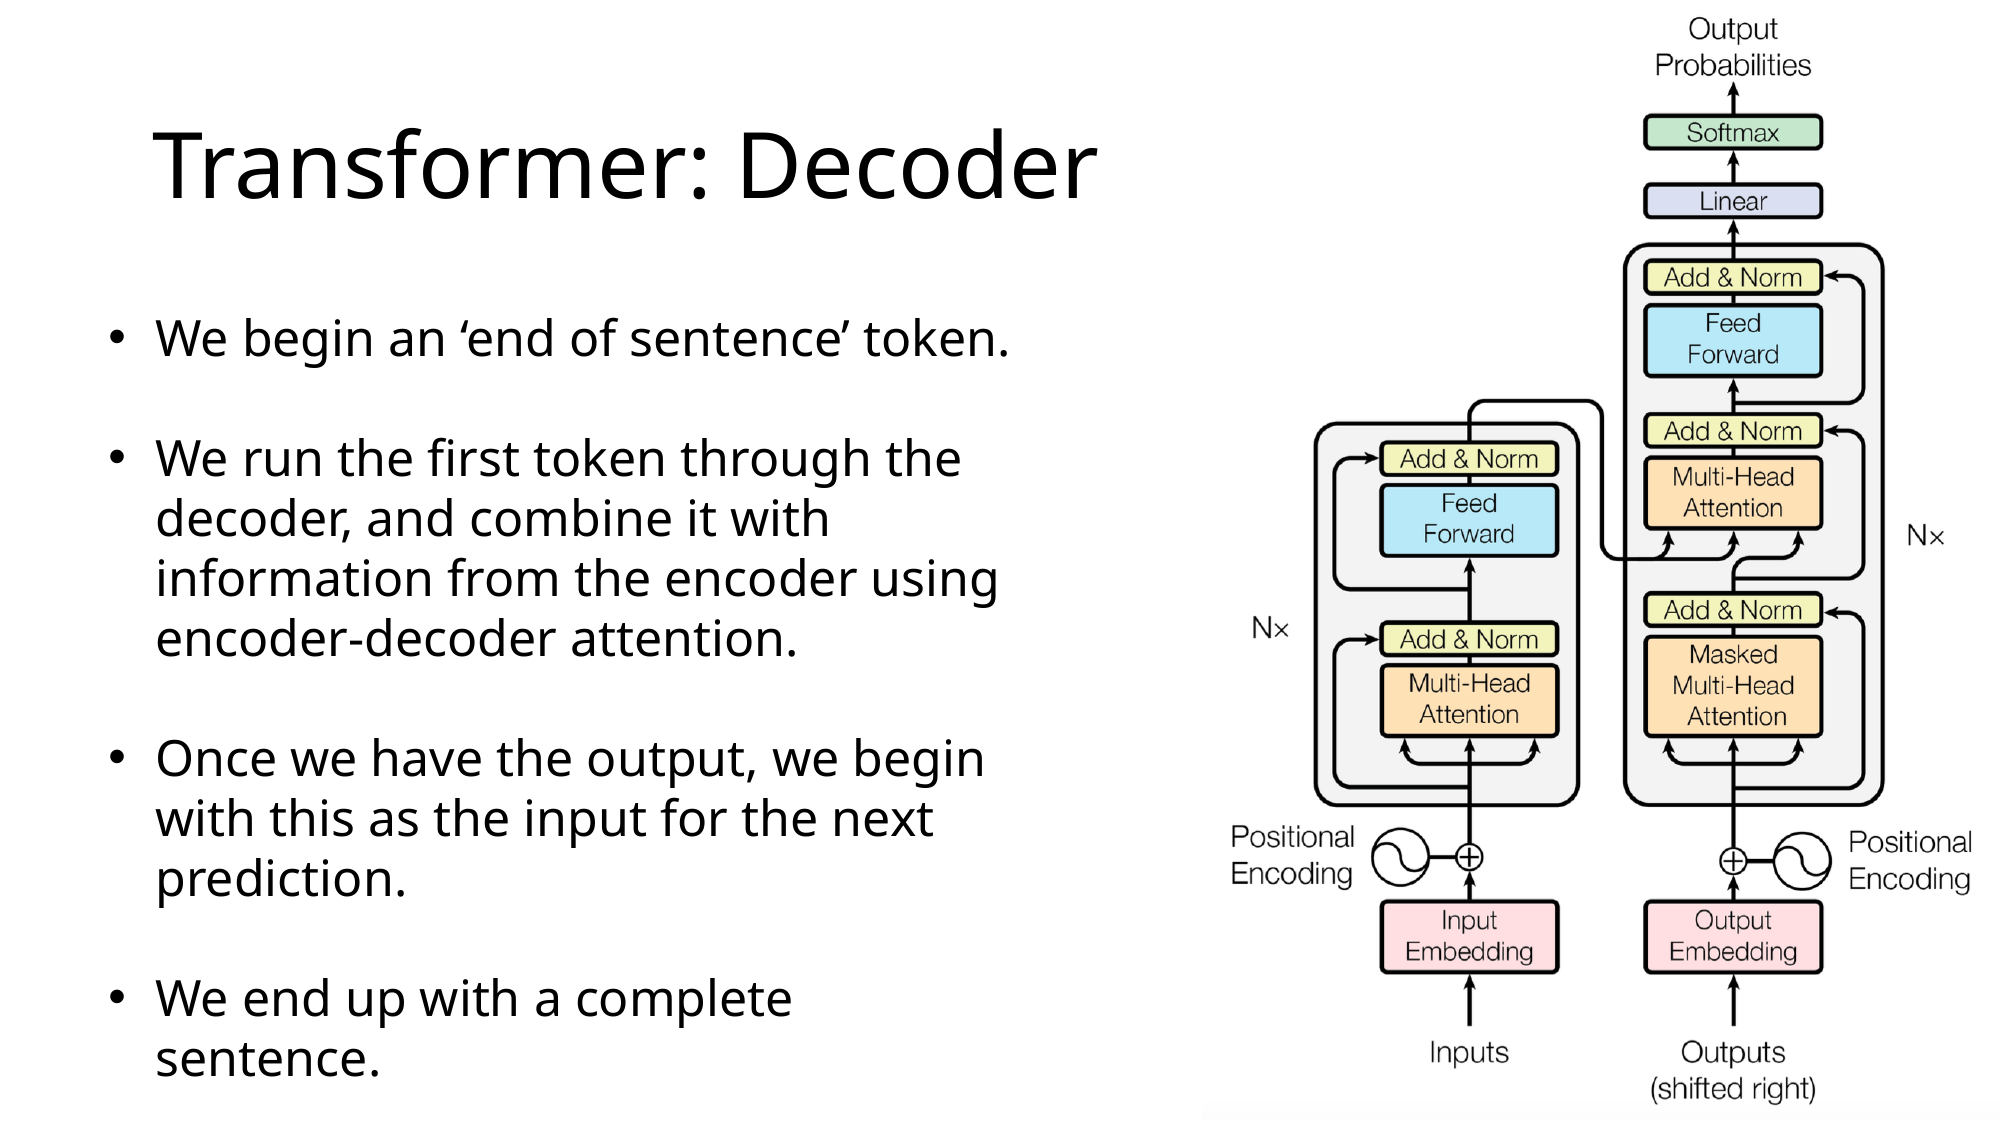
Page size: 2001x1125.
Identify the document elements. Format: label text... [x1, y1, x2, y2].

title Transformer: Decoder [137, 59, 1201, 278]
text_box We begin an ‘end of sentence’ token. We run the first token through the decoder, and combine it with information from the encoder using encoder-decoder attention. Once we have the output, we begin with this as the input for the next prediction. We end up with a complete sentence. [93, 298, 1046, 1125]
picture [1201, 0, 2000, 1120]
